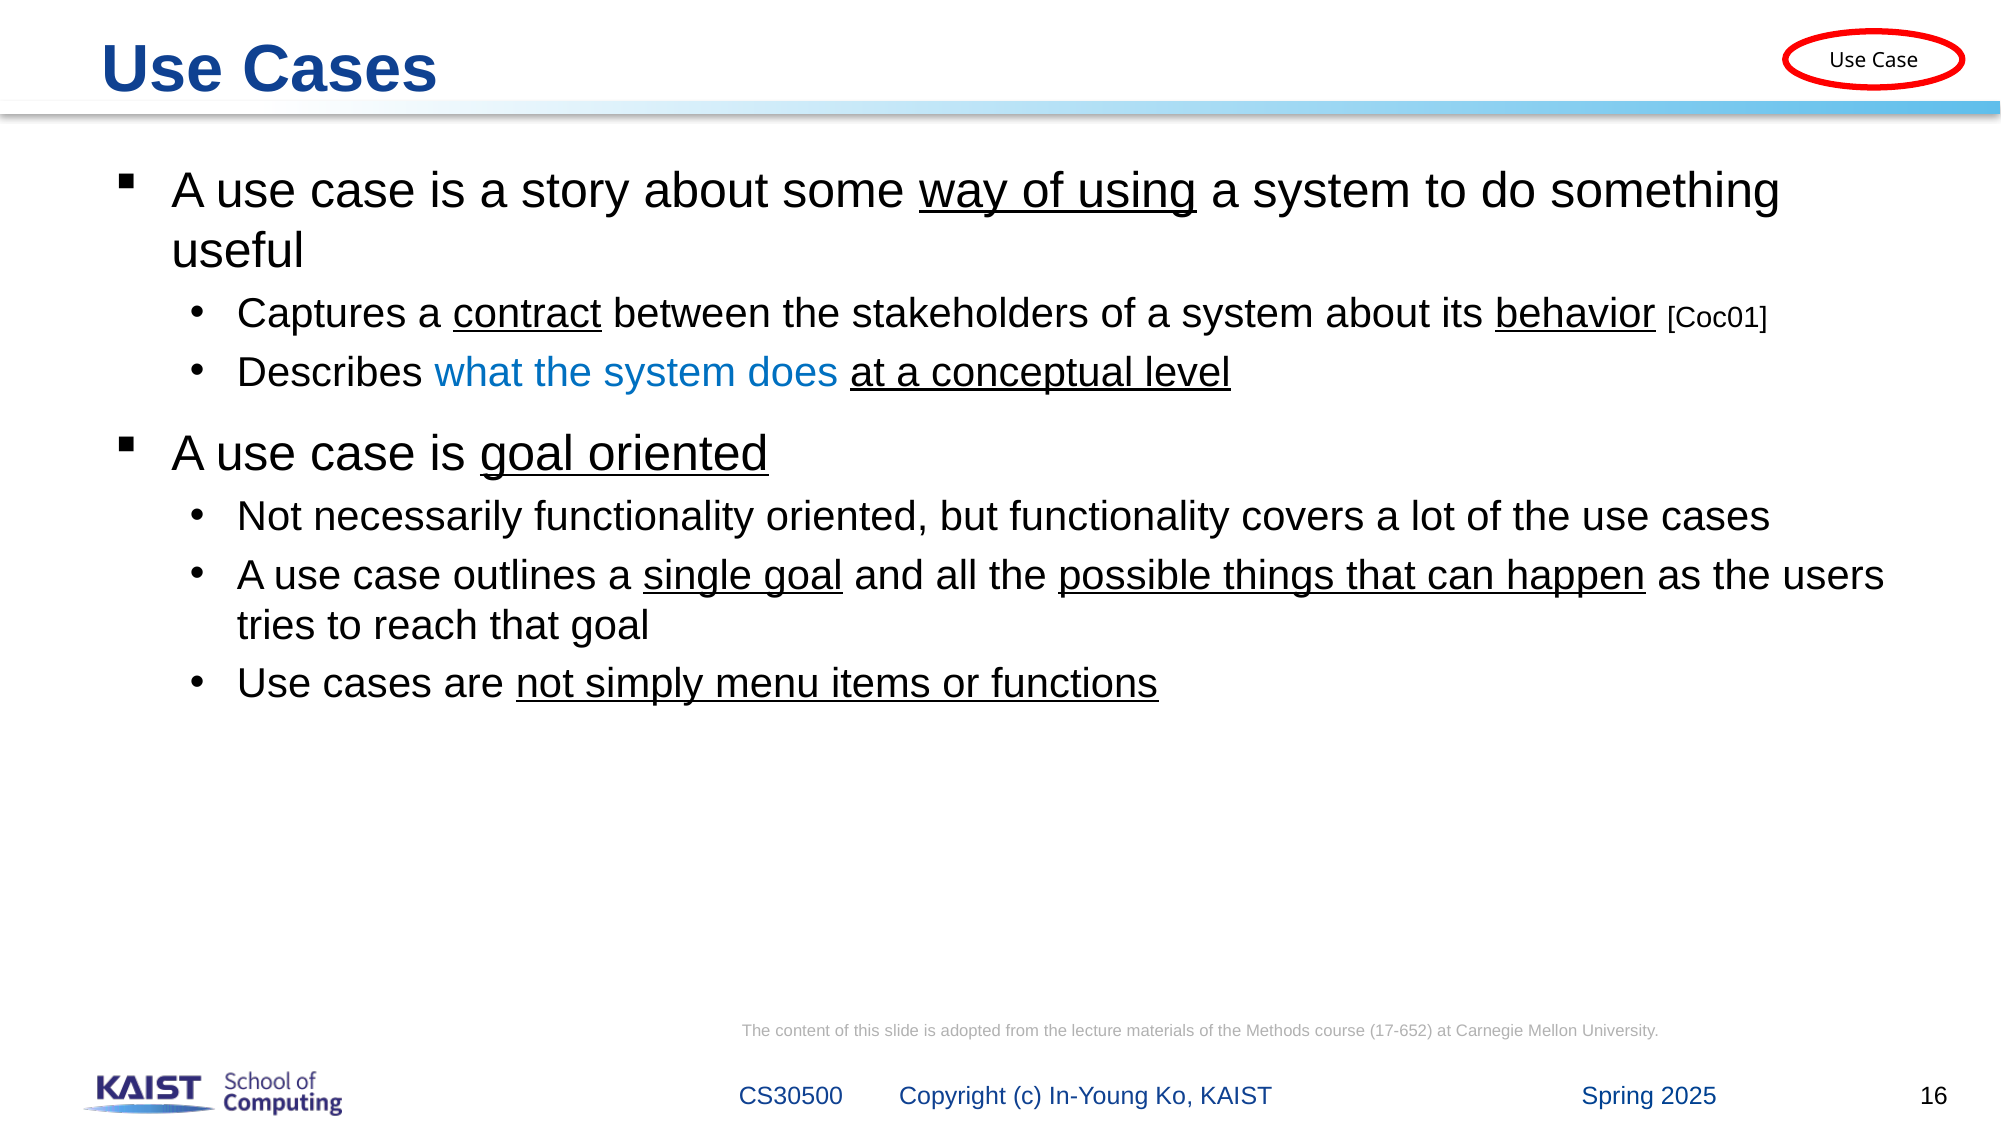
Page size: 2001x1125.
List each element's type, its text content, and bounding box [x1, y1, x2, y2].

text_box Use Case [1785, 31, 1963, 88]
title Use Cases [86, 19, 1914, 112]
footer CS30500 Copyright (c) In-Young Ko, KAIST [496, 1065, 1517, 1125]
text_box The content of this slide is adopted from the lecture materials of the Methods course (17-652) at Carnegie Mellon University. [727, 1012, 1724, 1047]
list A use case is a story about some way of using a system to do something useful Captures a contract between the stakeholders of a system about its behavior [Coc01] Describes what the system does at a conceptual level A use case is goal oriented Not necessarily functionality oriented, but functionality covers a lot of the use cases A use case outlines a single goal and all the possible things that can happen as the users tries to reach that goal Use cases are not simply menu items or functions [99, 149, 1914, 1038]
picture [80, 1054, 342, 1125]
slide_number Spring 2025 [1566, 1064, 1800, 1125]
slide_number 16 [1833, 1065, 1963, 1125]
